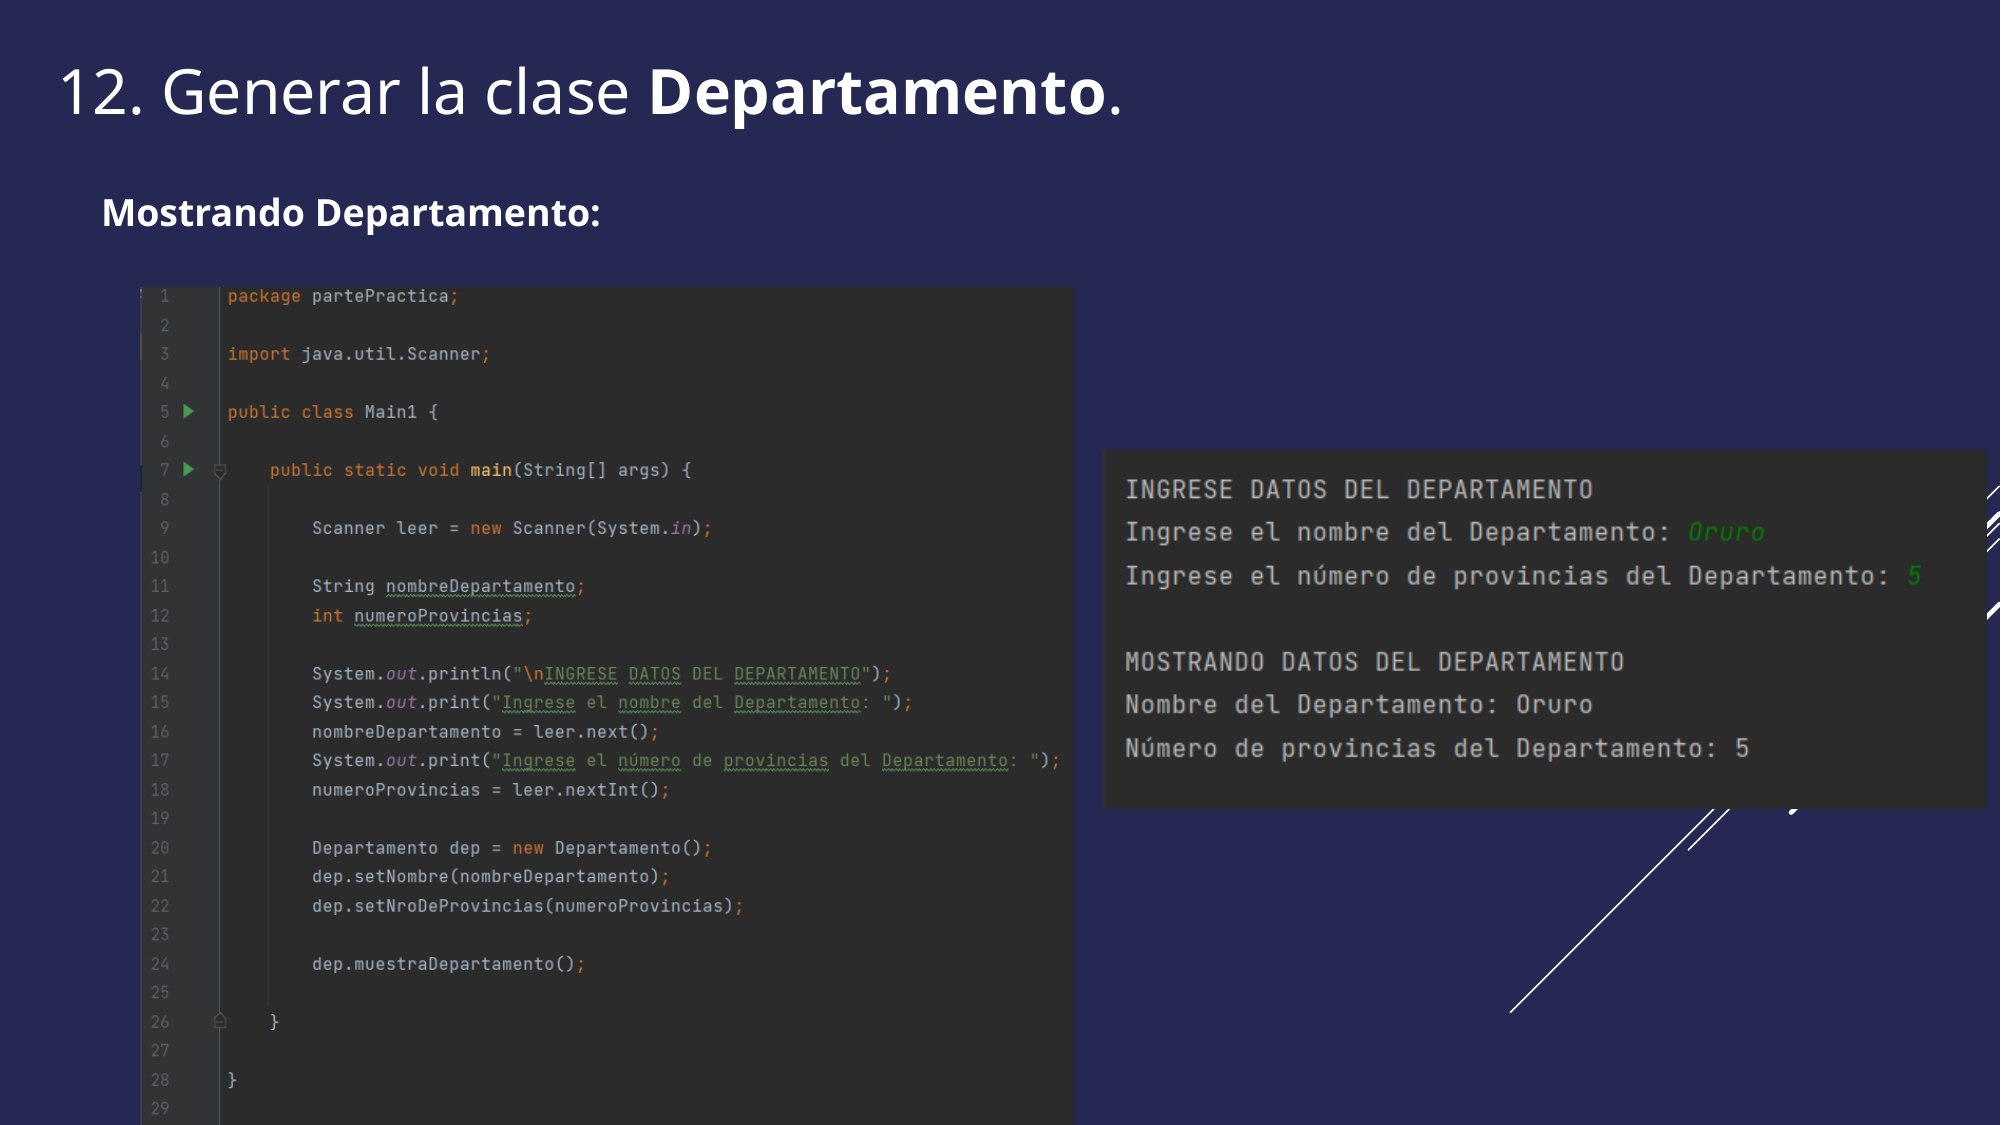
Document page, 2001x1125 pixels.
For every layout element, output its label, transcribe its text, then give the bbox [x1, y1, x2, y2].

text_box 12. Generar la clase Departamento. [42, 44, 1650, 135]
text_box Mostrando Departamento: [86, 181, 617, 242]
picture [140, 287, 1076, 1125]
picture [1102, 450, 1987, 809]
